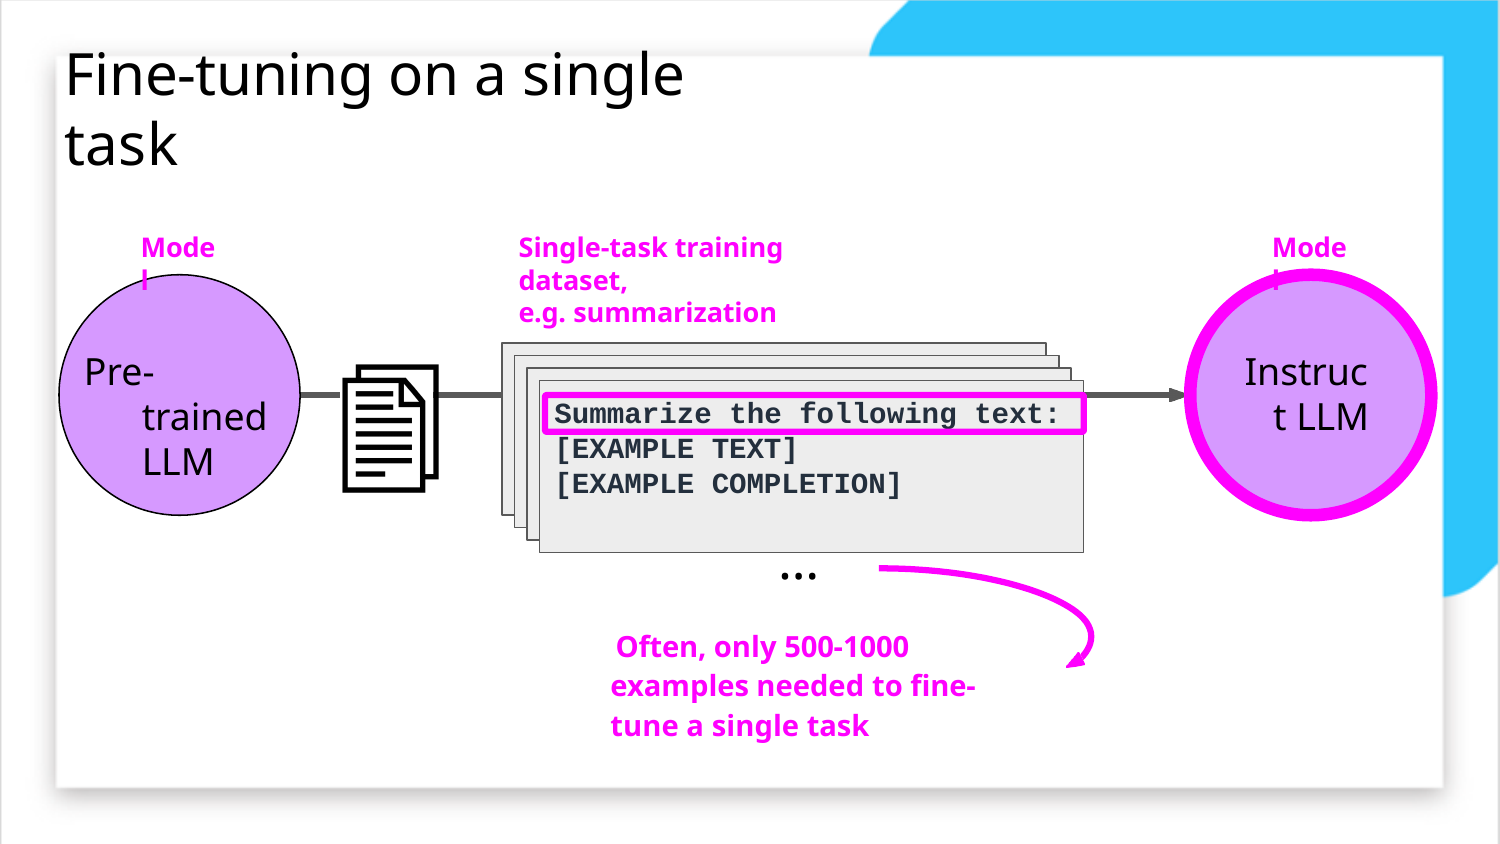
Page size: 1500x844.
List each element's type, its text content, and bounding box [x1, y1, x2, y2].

picture [0, 0, 1500, 844]
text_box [538, 379, 1085, 553]
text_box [501, 342, 1047, 516]
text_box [877, 566, 1093, 668]
text_box Model [1270, 229, 1351, 269]
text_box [526, 367, 1072, 541]
text_box Model [139, 229, 220, 272]
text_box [58, 274, 301, 516]
title Fine-tuning on a single task [25, 36, 725, 179]
text_box … [777, 561, 818, 590]
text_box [1082, 271, 1435, 519]
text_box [513, 355, 1060, 528]
text_box Often, only 500-1000 examples needed to fine-tune a single task [609, 622, 1031, 743]
text_box Single-task training dataset, e.g. summarization [517, 229, 857, 329]
